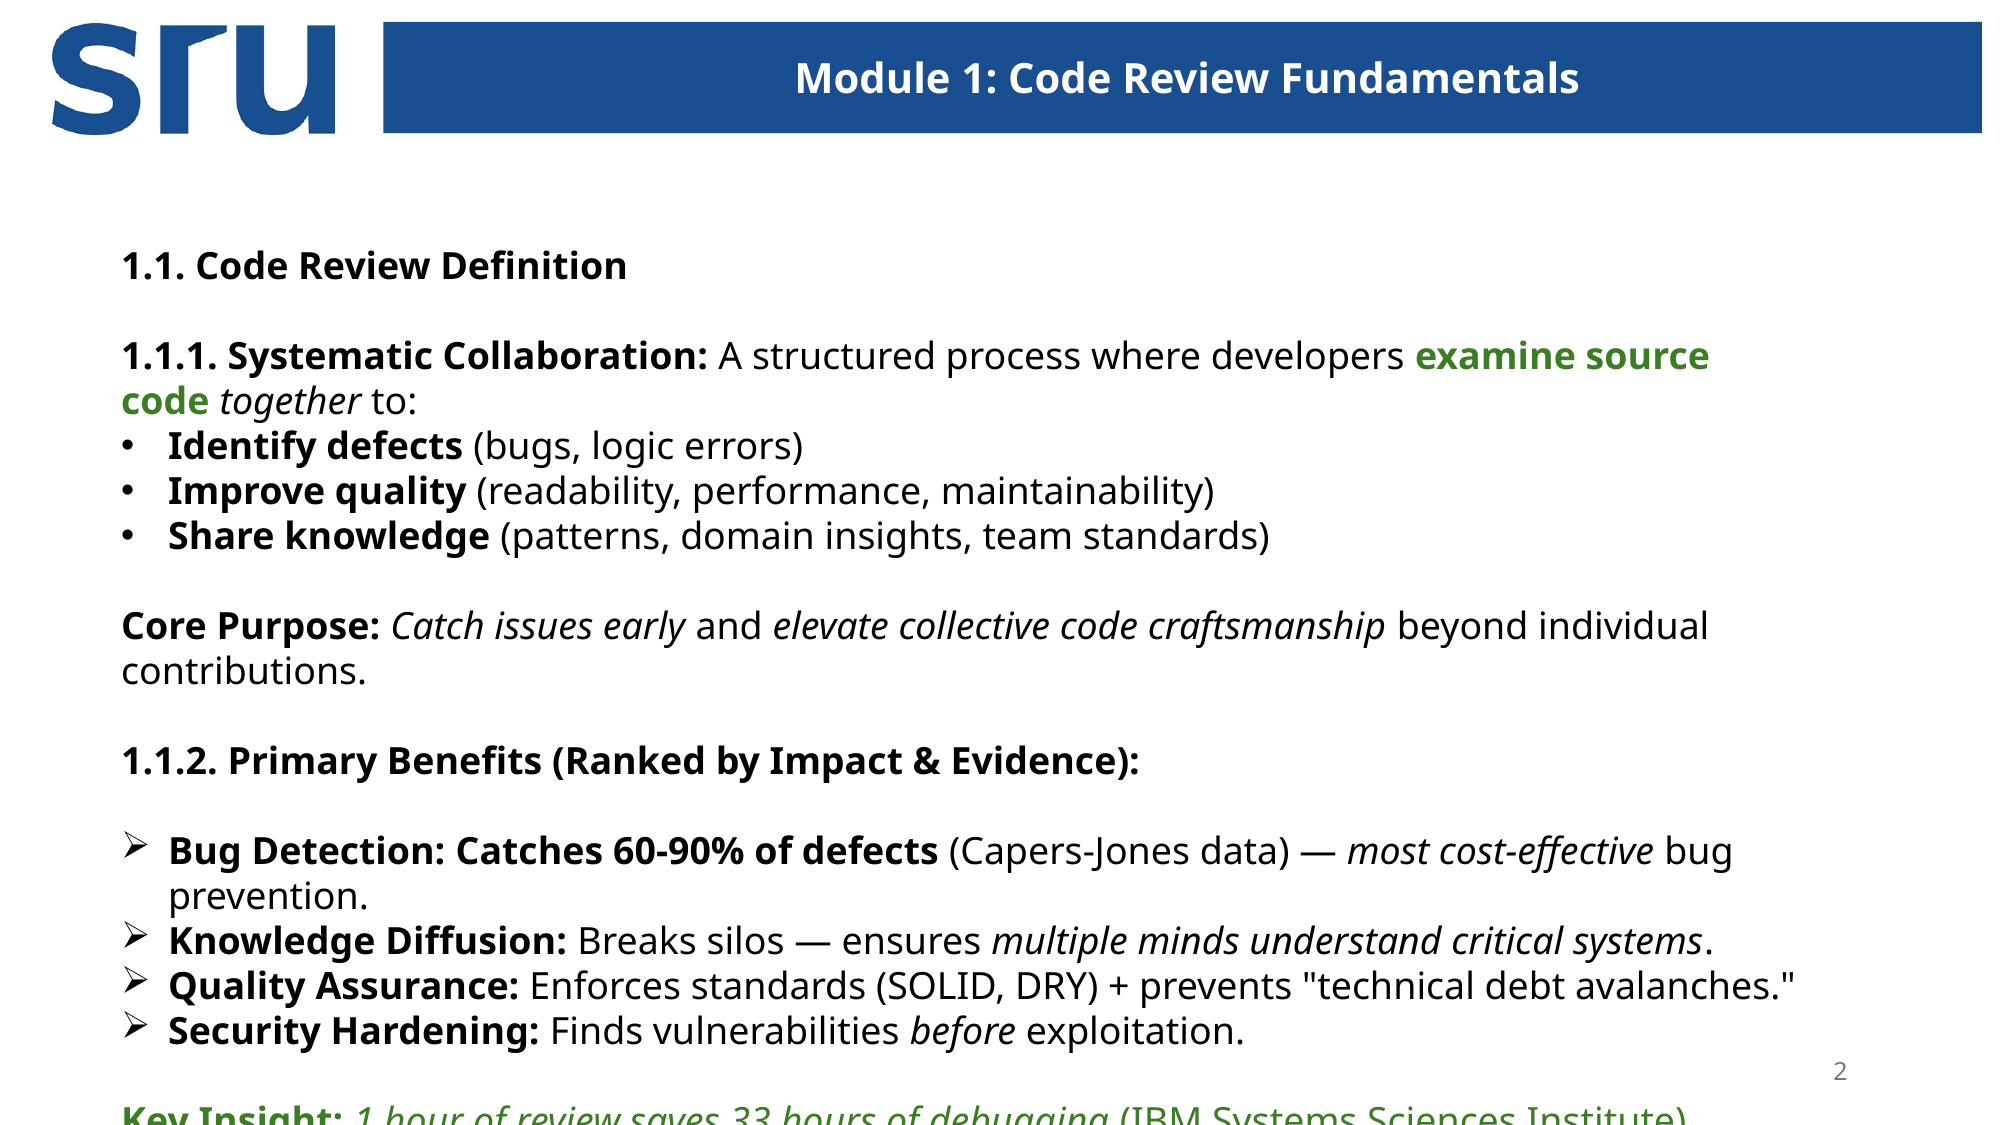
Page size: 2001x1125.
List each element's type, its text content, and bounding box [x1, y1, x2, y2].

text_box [382, 21, 1983, 134]
text_box 1.1. Code Review Definition 1.1.1. Systematic Collaboration: A structured process where developers examine source code together to: Identify defects (bugs, logic errors) Improve quality (readability, performance, maintainability) Share knowledge (patterns, domain insights, team standards) Core Purpose: Catch issues early and elevate collective code craftsmanship beyond individual contributions. 1.1.2. Primary Benefits (Ranked by Impact & Evidence): Bug Detection: Catches 60-90% of defects (Capers-Jones data) — most cost-effective bug prevention. Knowledge Diffusion: Breaks silos — ensures multiple minds understand critical systems. Quality Assurance: Enforces standards (SOLID, DRY) + prevents "technical debt avalanches." Security Hardening: Finds vulnerabilities before exploitation. Key Insight: 1 hour of review saves 33 hours of debugging (IBM Systems Sciences Institute). [106, 234, 1950, 1125]
picture [51, 23, 335, 136]
